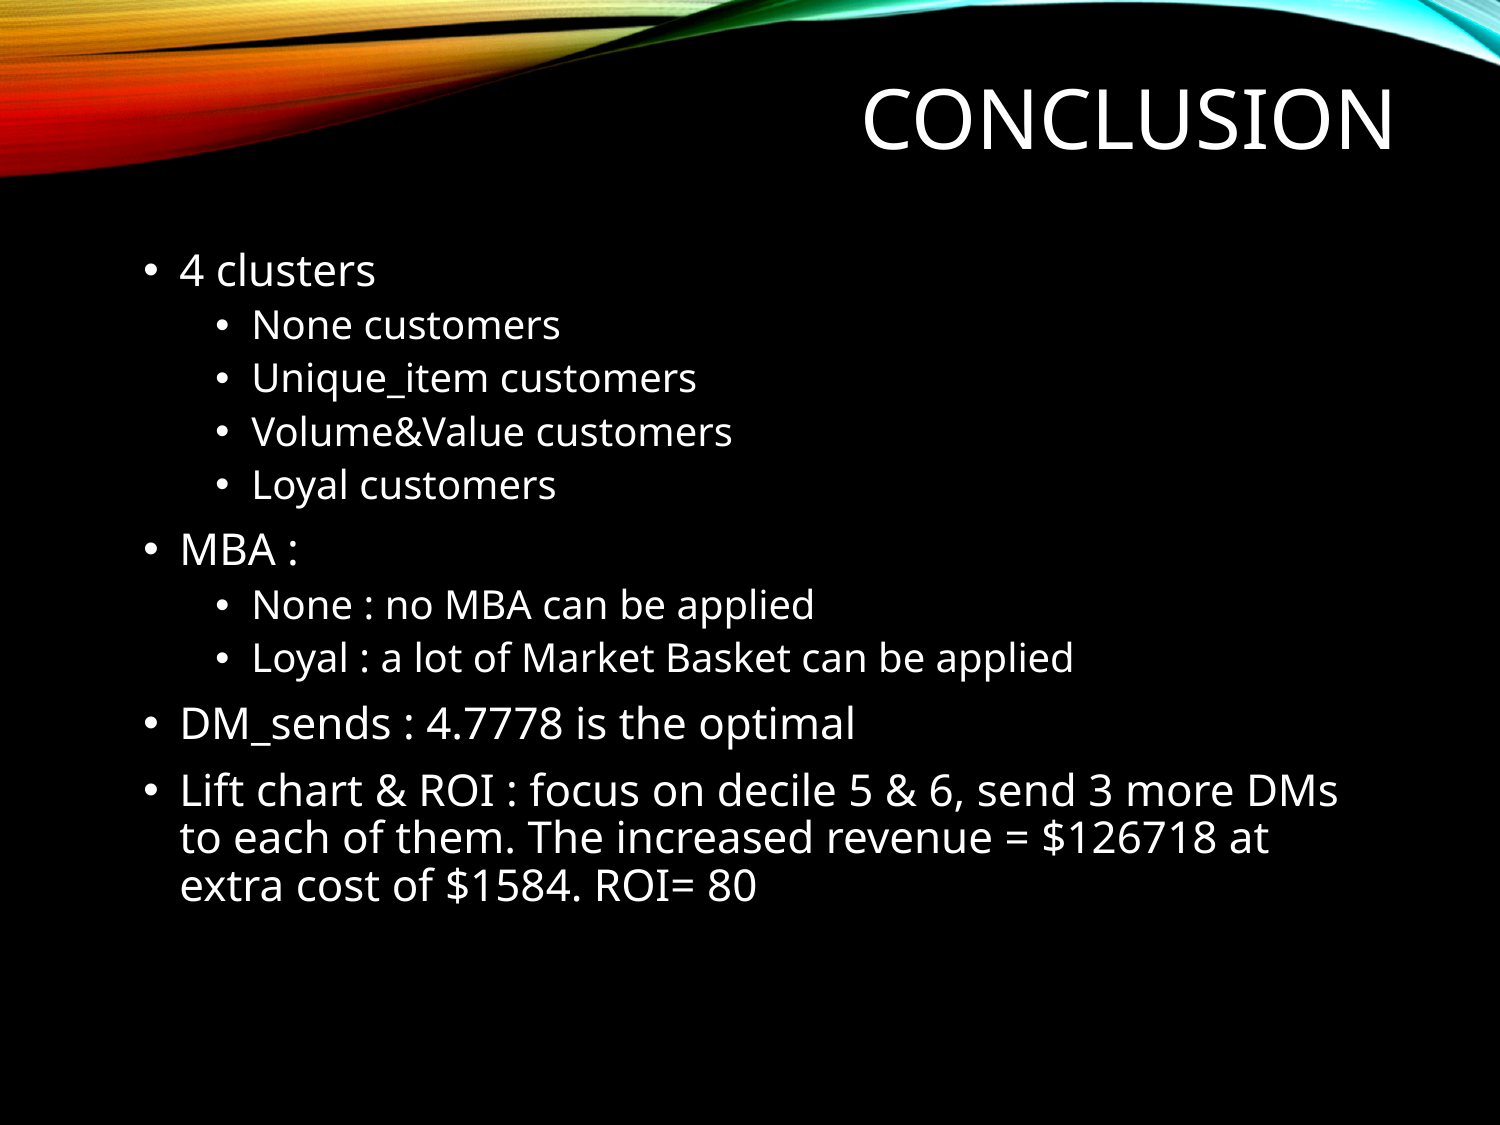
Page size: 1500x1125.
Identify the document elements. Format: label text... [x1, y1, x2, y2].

list 4 clusters None customers Unique_item customers Volume&Value customers Loyal customers MBA : None : no MBA can be applied Loyal : a lot of Market Basket can be applied DM_sends : 4.7778 is the optimal Lift chart & ROI : focus on decile 5 & 6, send 3 more DMs to each of them. The increased revenue = $126718 at extra cost of $1584. ROI= 80 [128, 240, 1396, 920]
picture [0, 0, 1500, 178]
title Conclusion [366, 16, 1413, 229]
